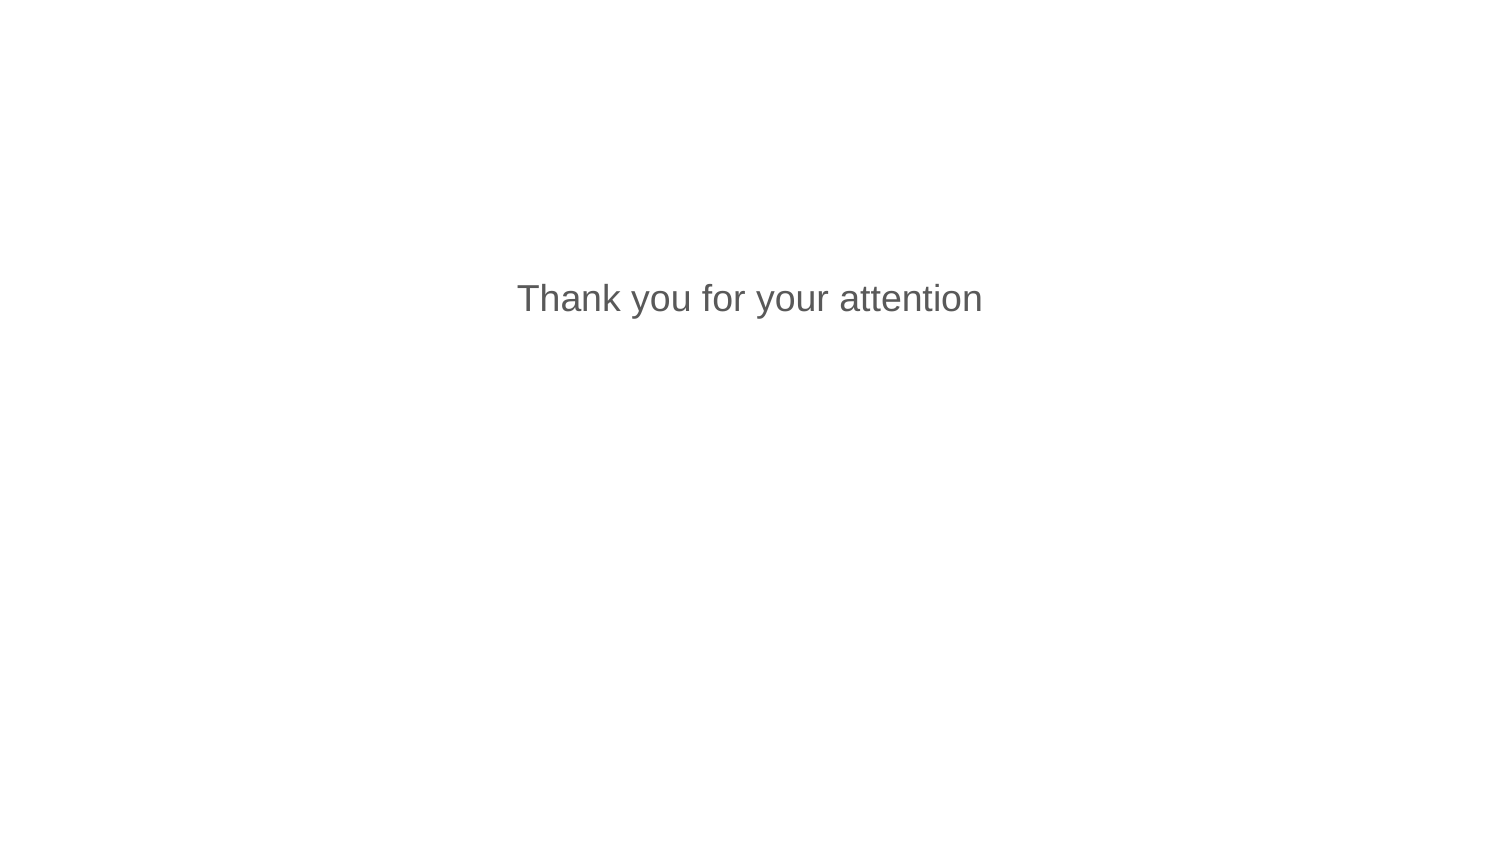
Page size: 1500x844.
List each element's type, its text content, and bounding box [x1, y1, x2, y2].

list Thank you for your attention [51, 189, 1449, 750]
